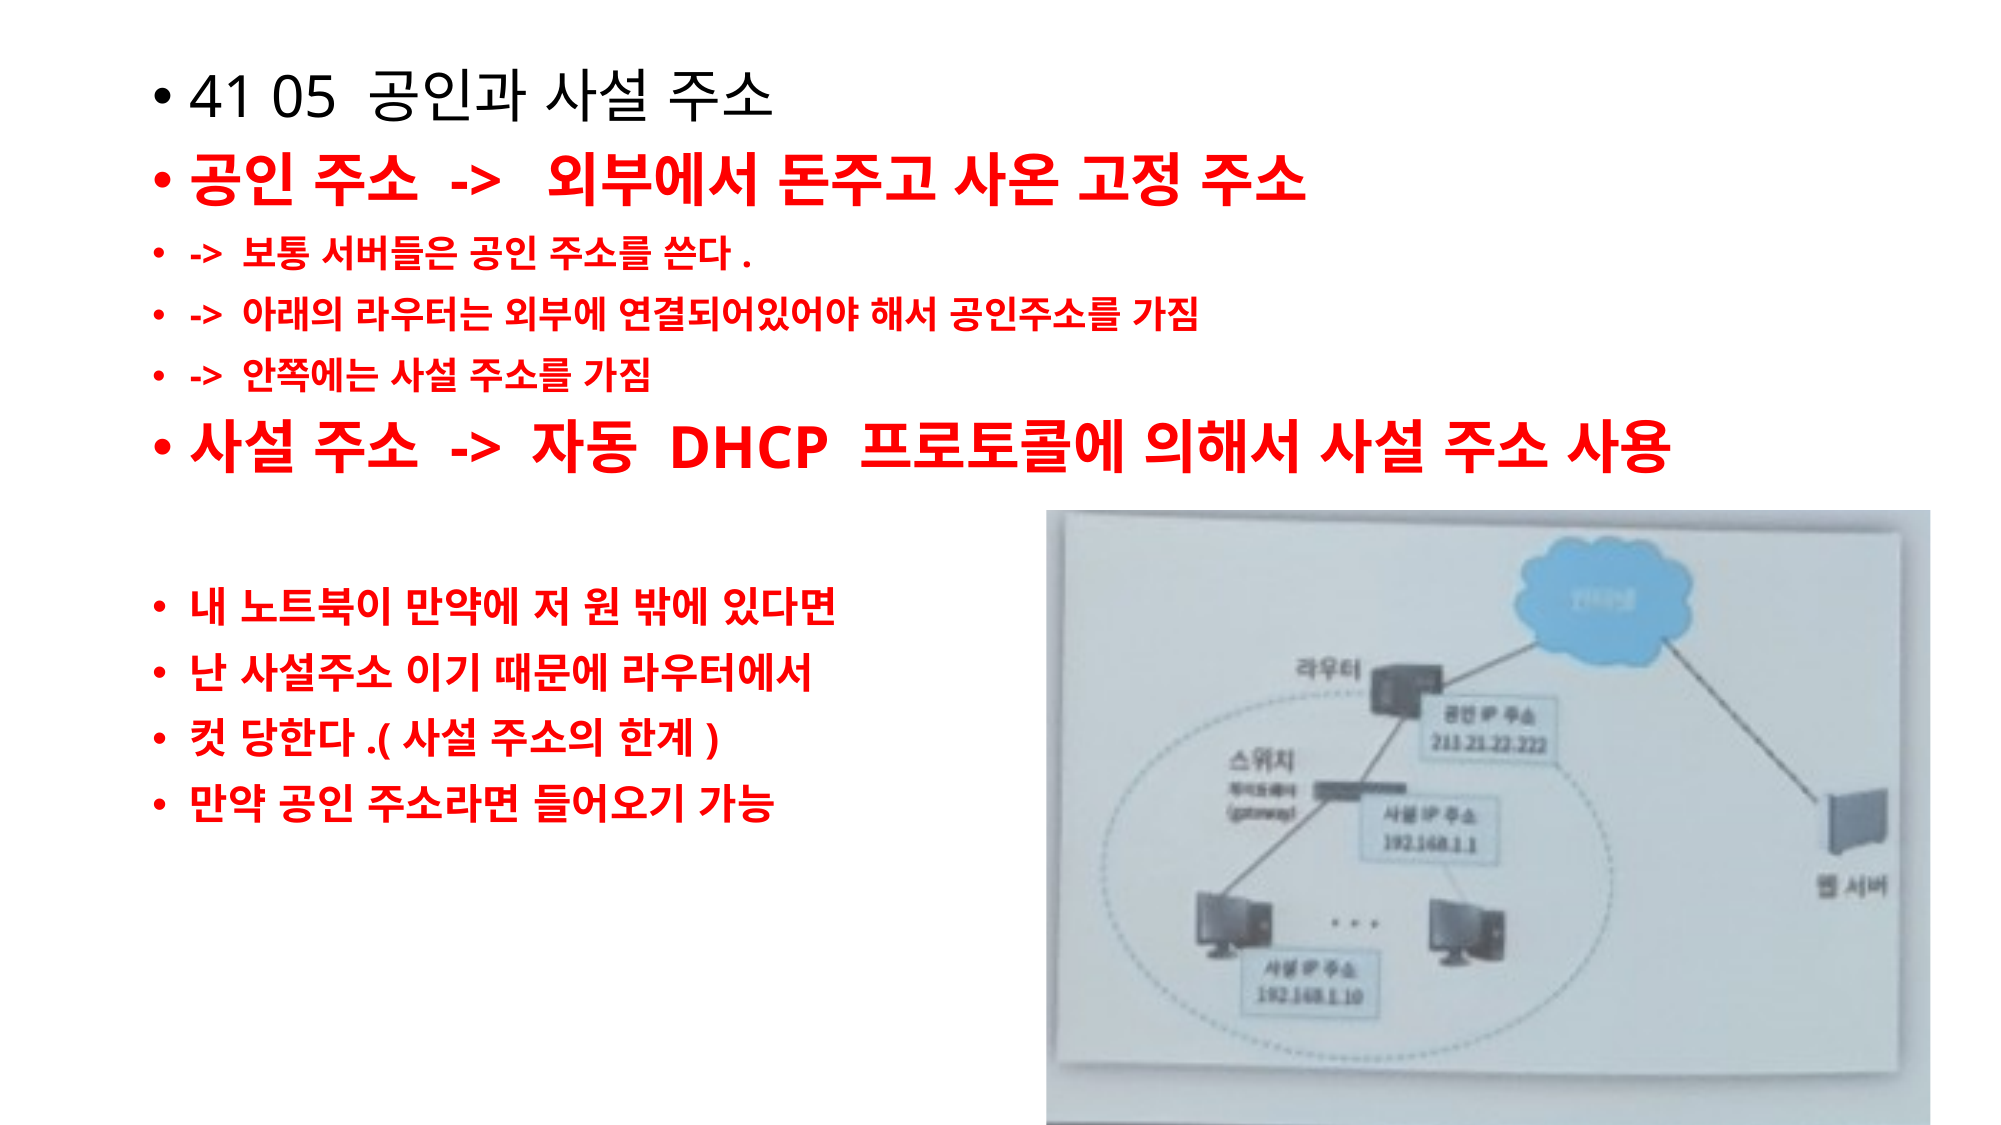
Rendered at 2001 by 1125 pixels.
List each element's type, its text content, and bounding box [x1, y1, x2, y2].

list 41 05 공인과 사설 주소 공인 주소 -> 외부에서 돈주고 사온 고정 주소 -> 보통 서버들은 공인 주소를 쓴다. -> 아래의 라우터는 외부에 연결되어있어야 해서 공인주소를 가짐 -> 안쪽에는 사설 주소를 가짐 사설 주소 -> 자동 DHCP 프로토콜에 의해서 사설 주소 사용 내 노트북이 만약에 저 원 밖에 있다면 난 사설주소 이기 때문에 라우터에서 컷 당한다.(사설 주소의 한계) 만약 공인 주소라면 들어오기 가능 [137, 59, 1863, 1014]
picture [1046, 510, 1931, 1125]
